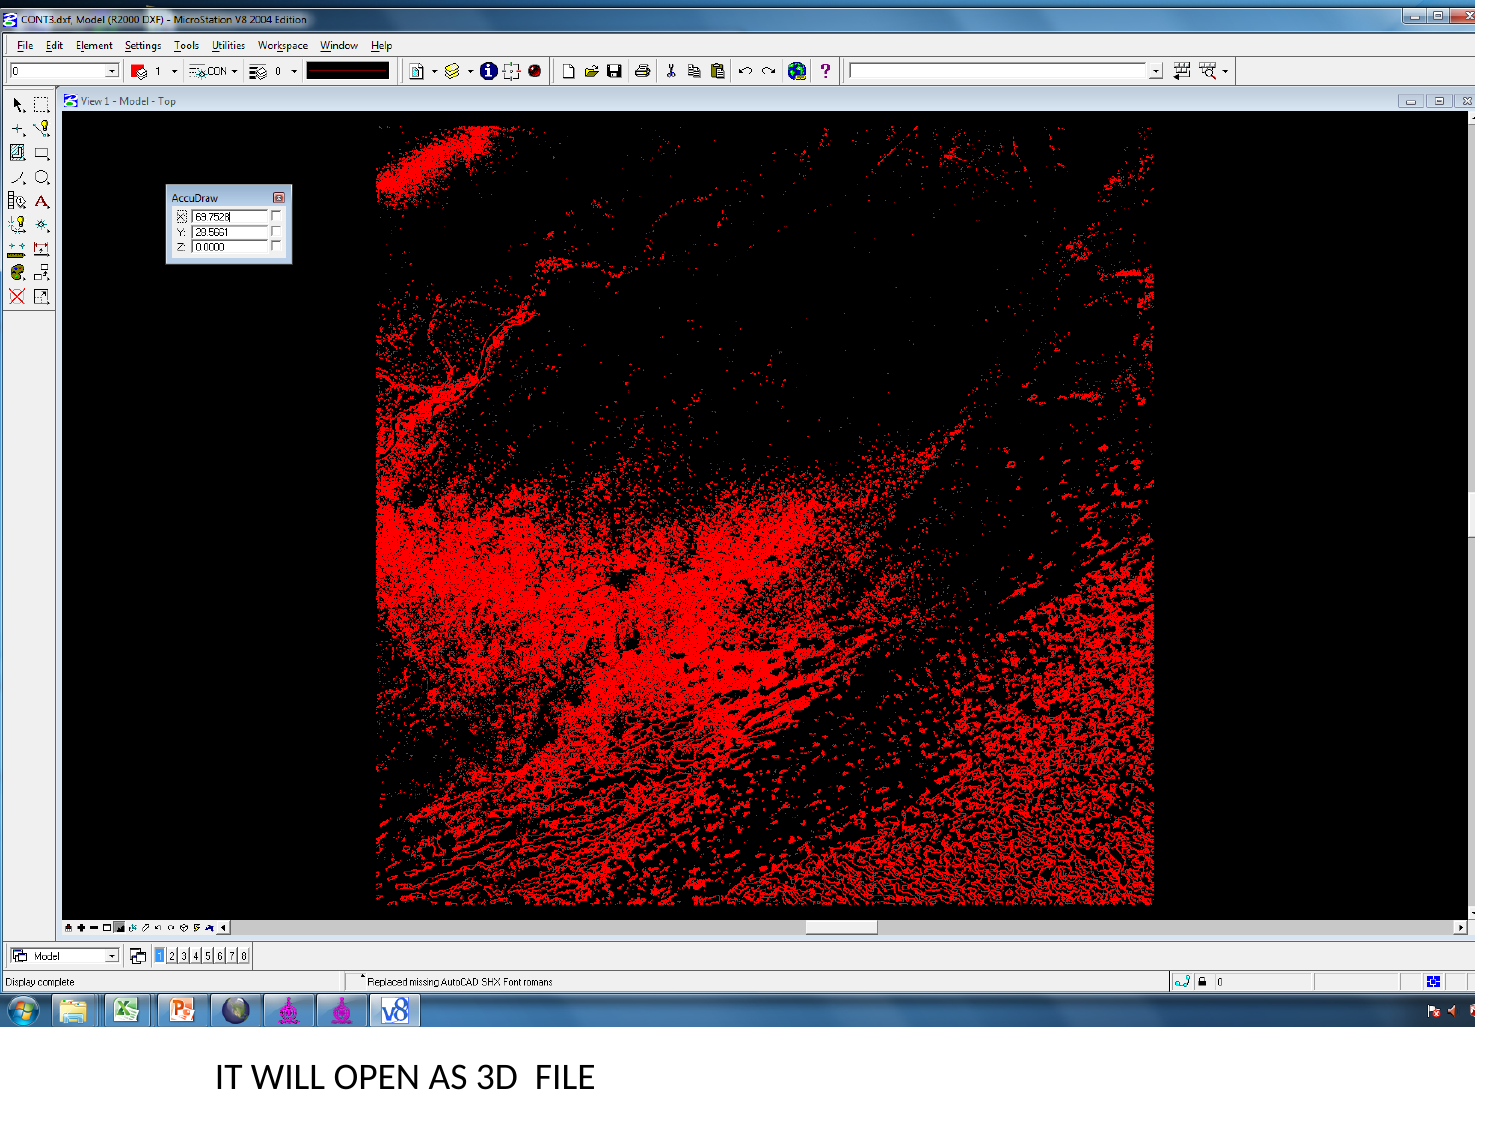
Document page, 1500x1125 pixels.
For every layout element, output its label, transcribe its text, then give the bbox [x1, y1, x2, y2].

text_box IT WILL OPEN AS 3D FILE [199, 1044, 1388, 1105]
picture [0, 0, 1476, 1027]
